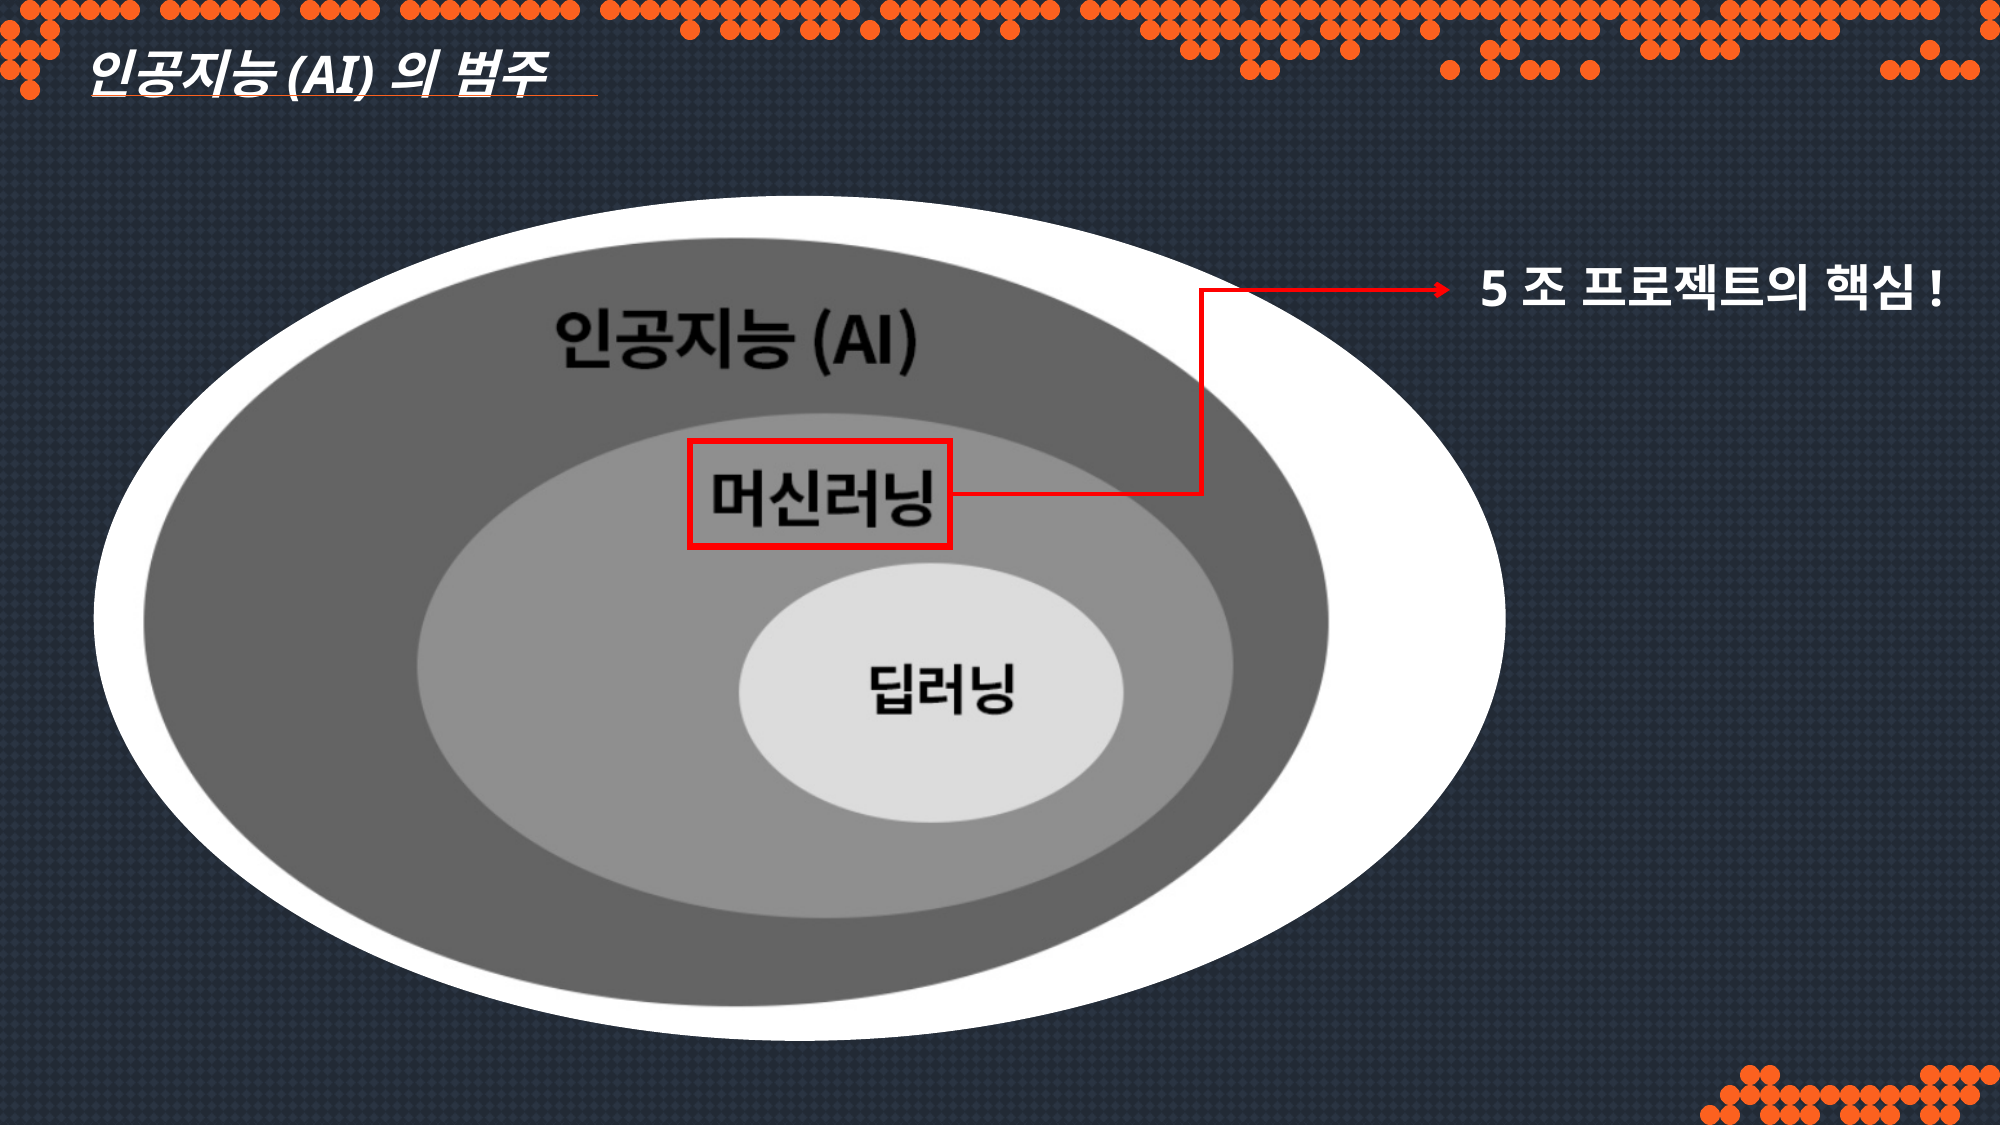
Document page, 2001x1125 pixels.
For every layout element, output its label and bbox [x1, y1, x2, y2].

text_box [0, 0, 1940, 100]
text_box [949, 289, 1451, 494]
text_box [1699, 1064, 2000, 1125]
picture [0, 2, 2000, 1123]
